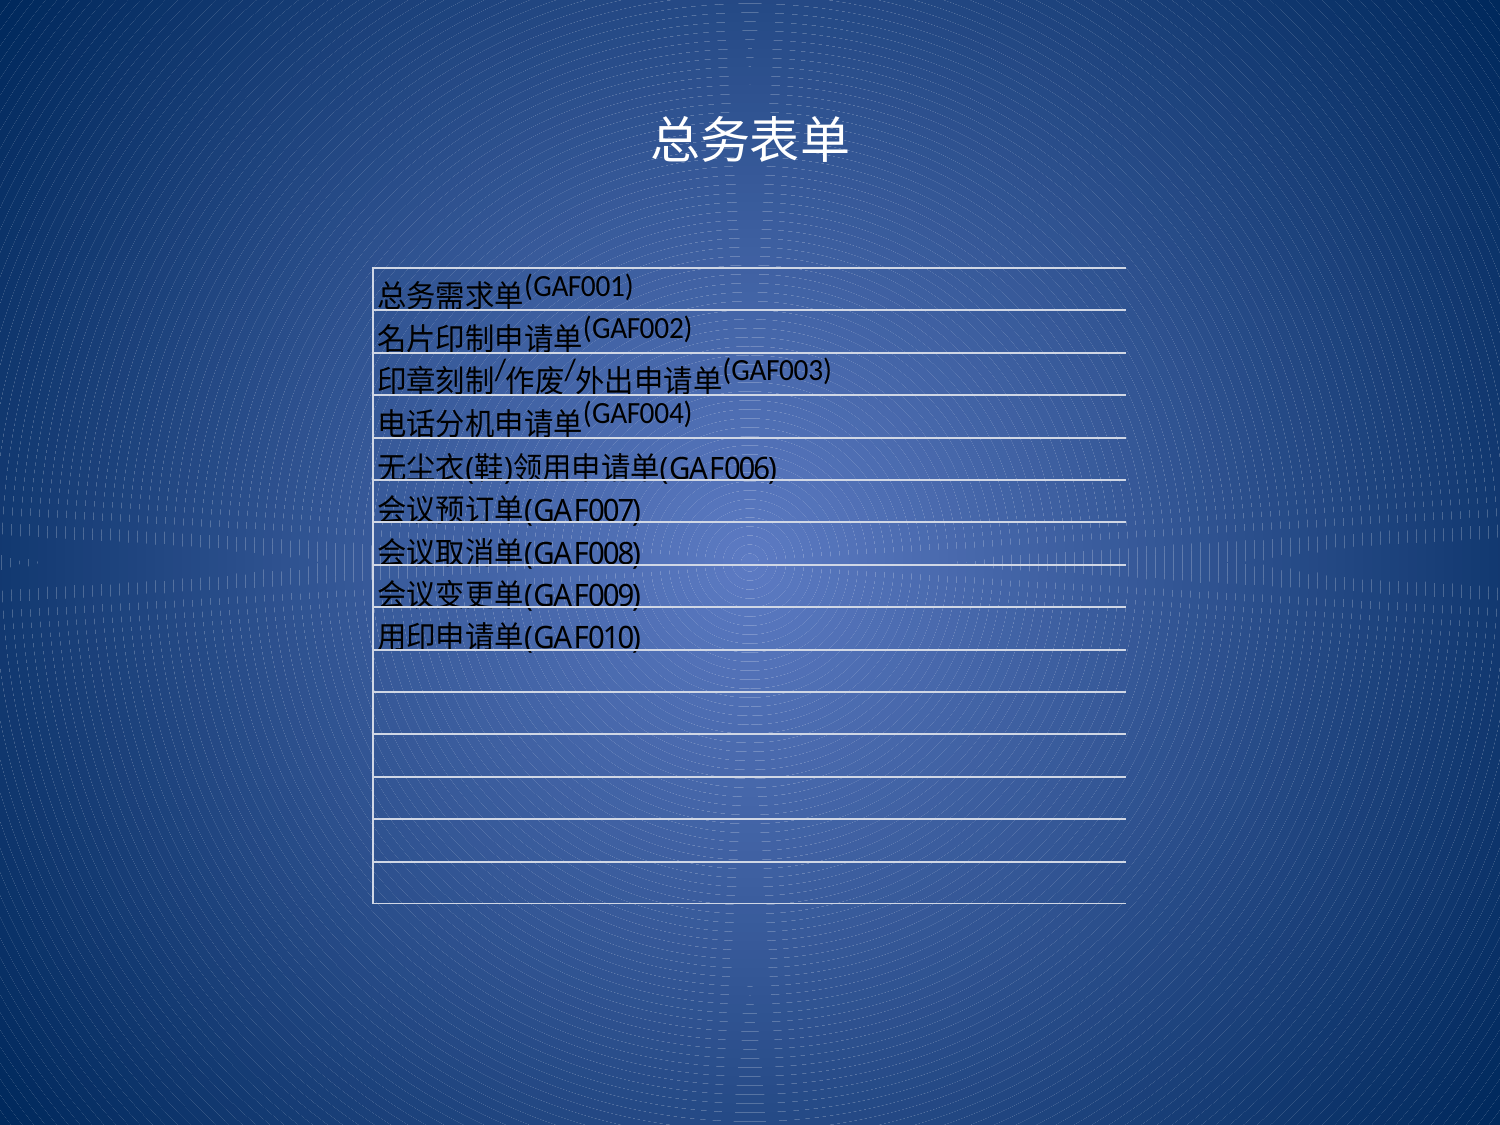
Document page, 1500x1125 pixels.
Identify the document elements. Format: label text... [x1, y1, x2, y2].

list [29, 231, 1471, 1047]
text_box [371, 266, 1128, 906]
title 总务表单 [75, 45, 1425, 231]
